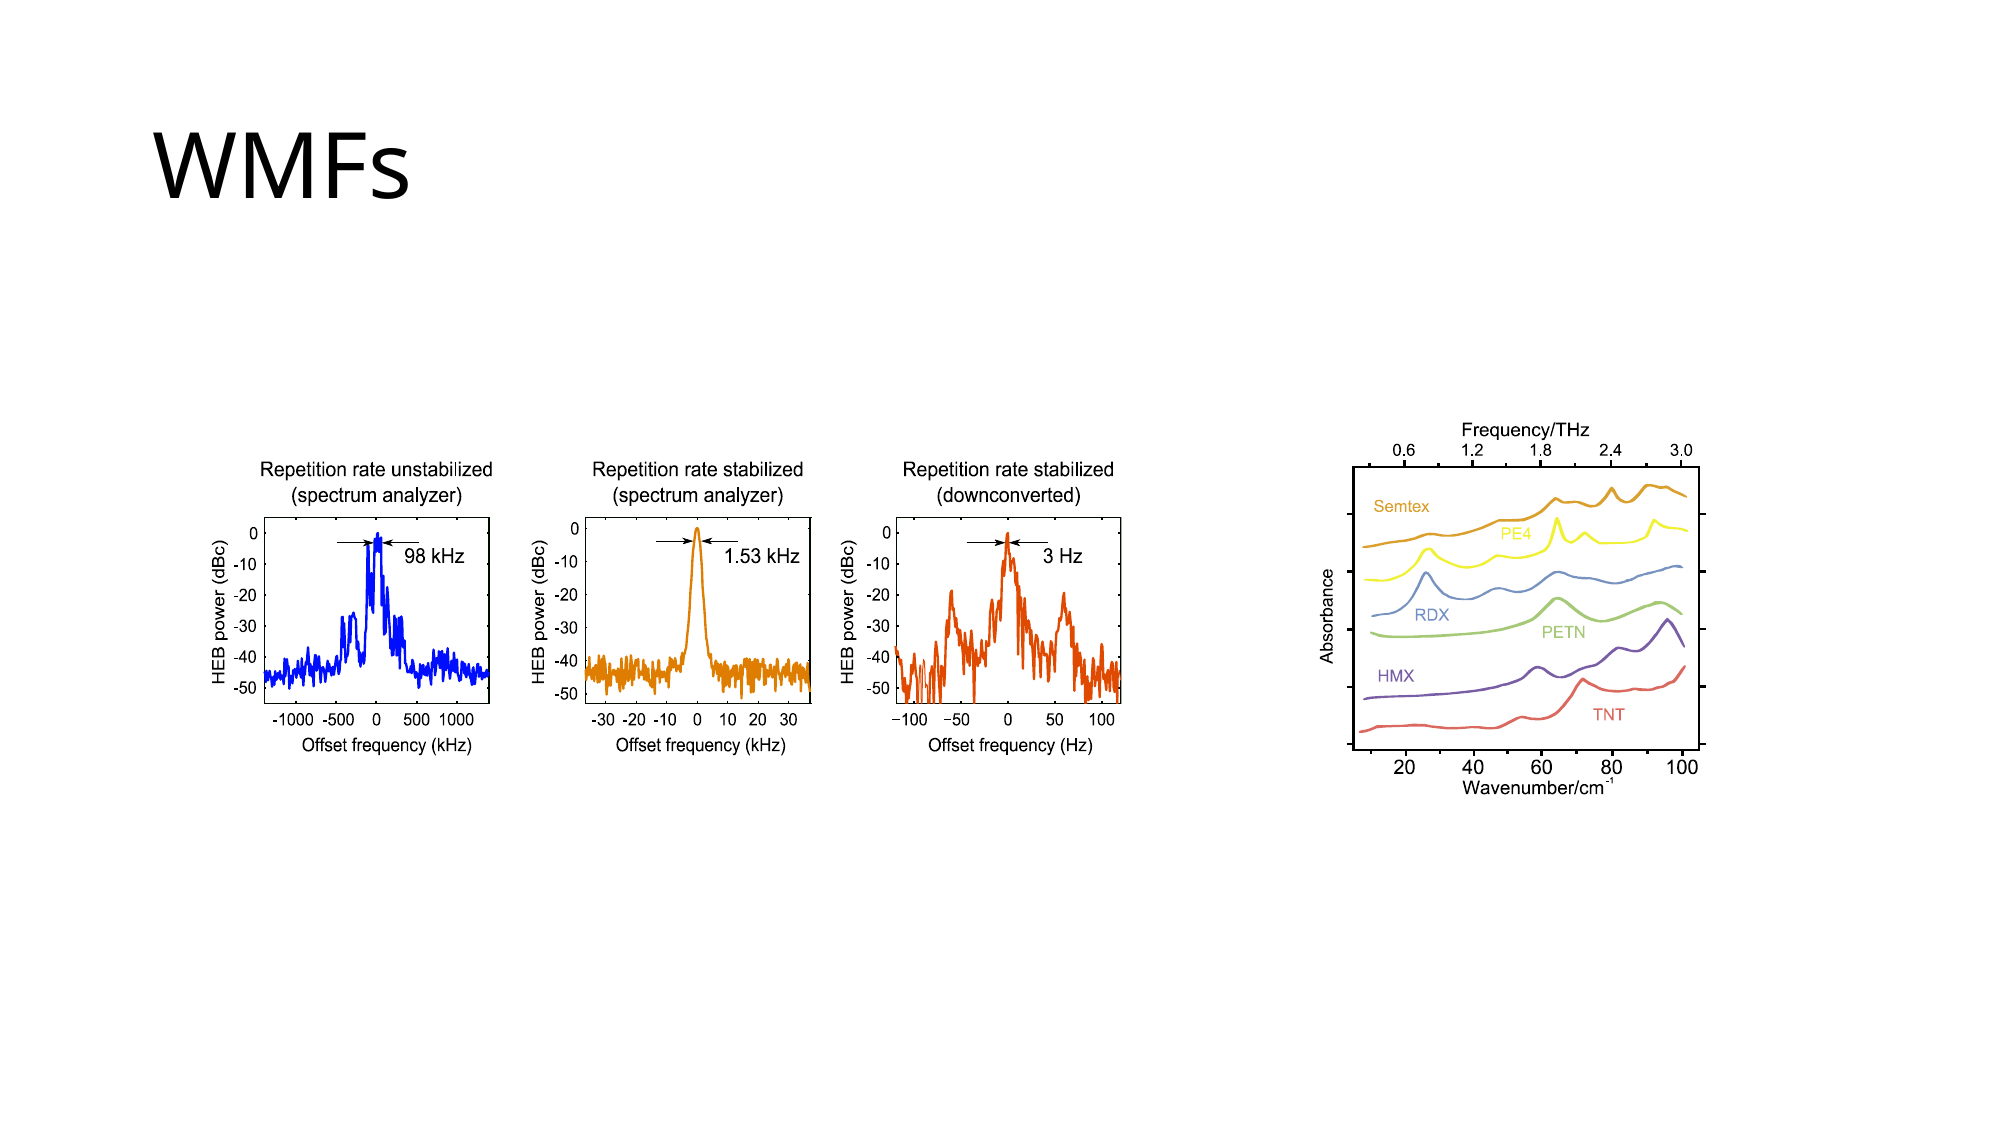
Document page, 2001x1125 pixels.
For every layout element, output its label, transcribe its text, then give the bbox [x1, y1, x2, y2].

picture [211, 461, 1122, 756]
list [1319, 422, 1707, 795]
title WMFs [137, 59, 1863, 278]
